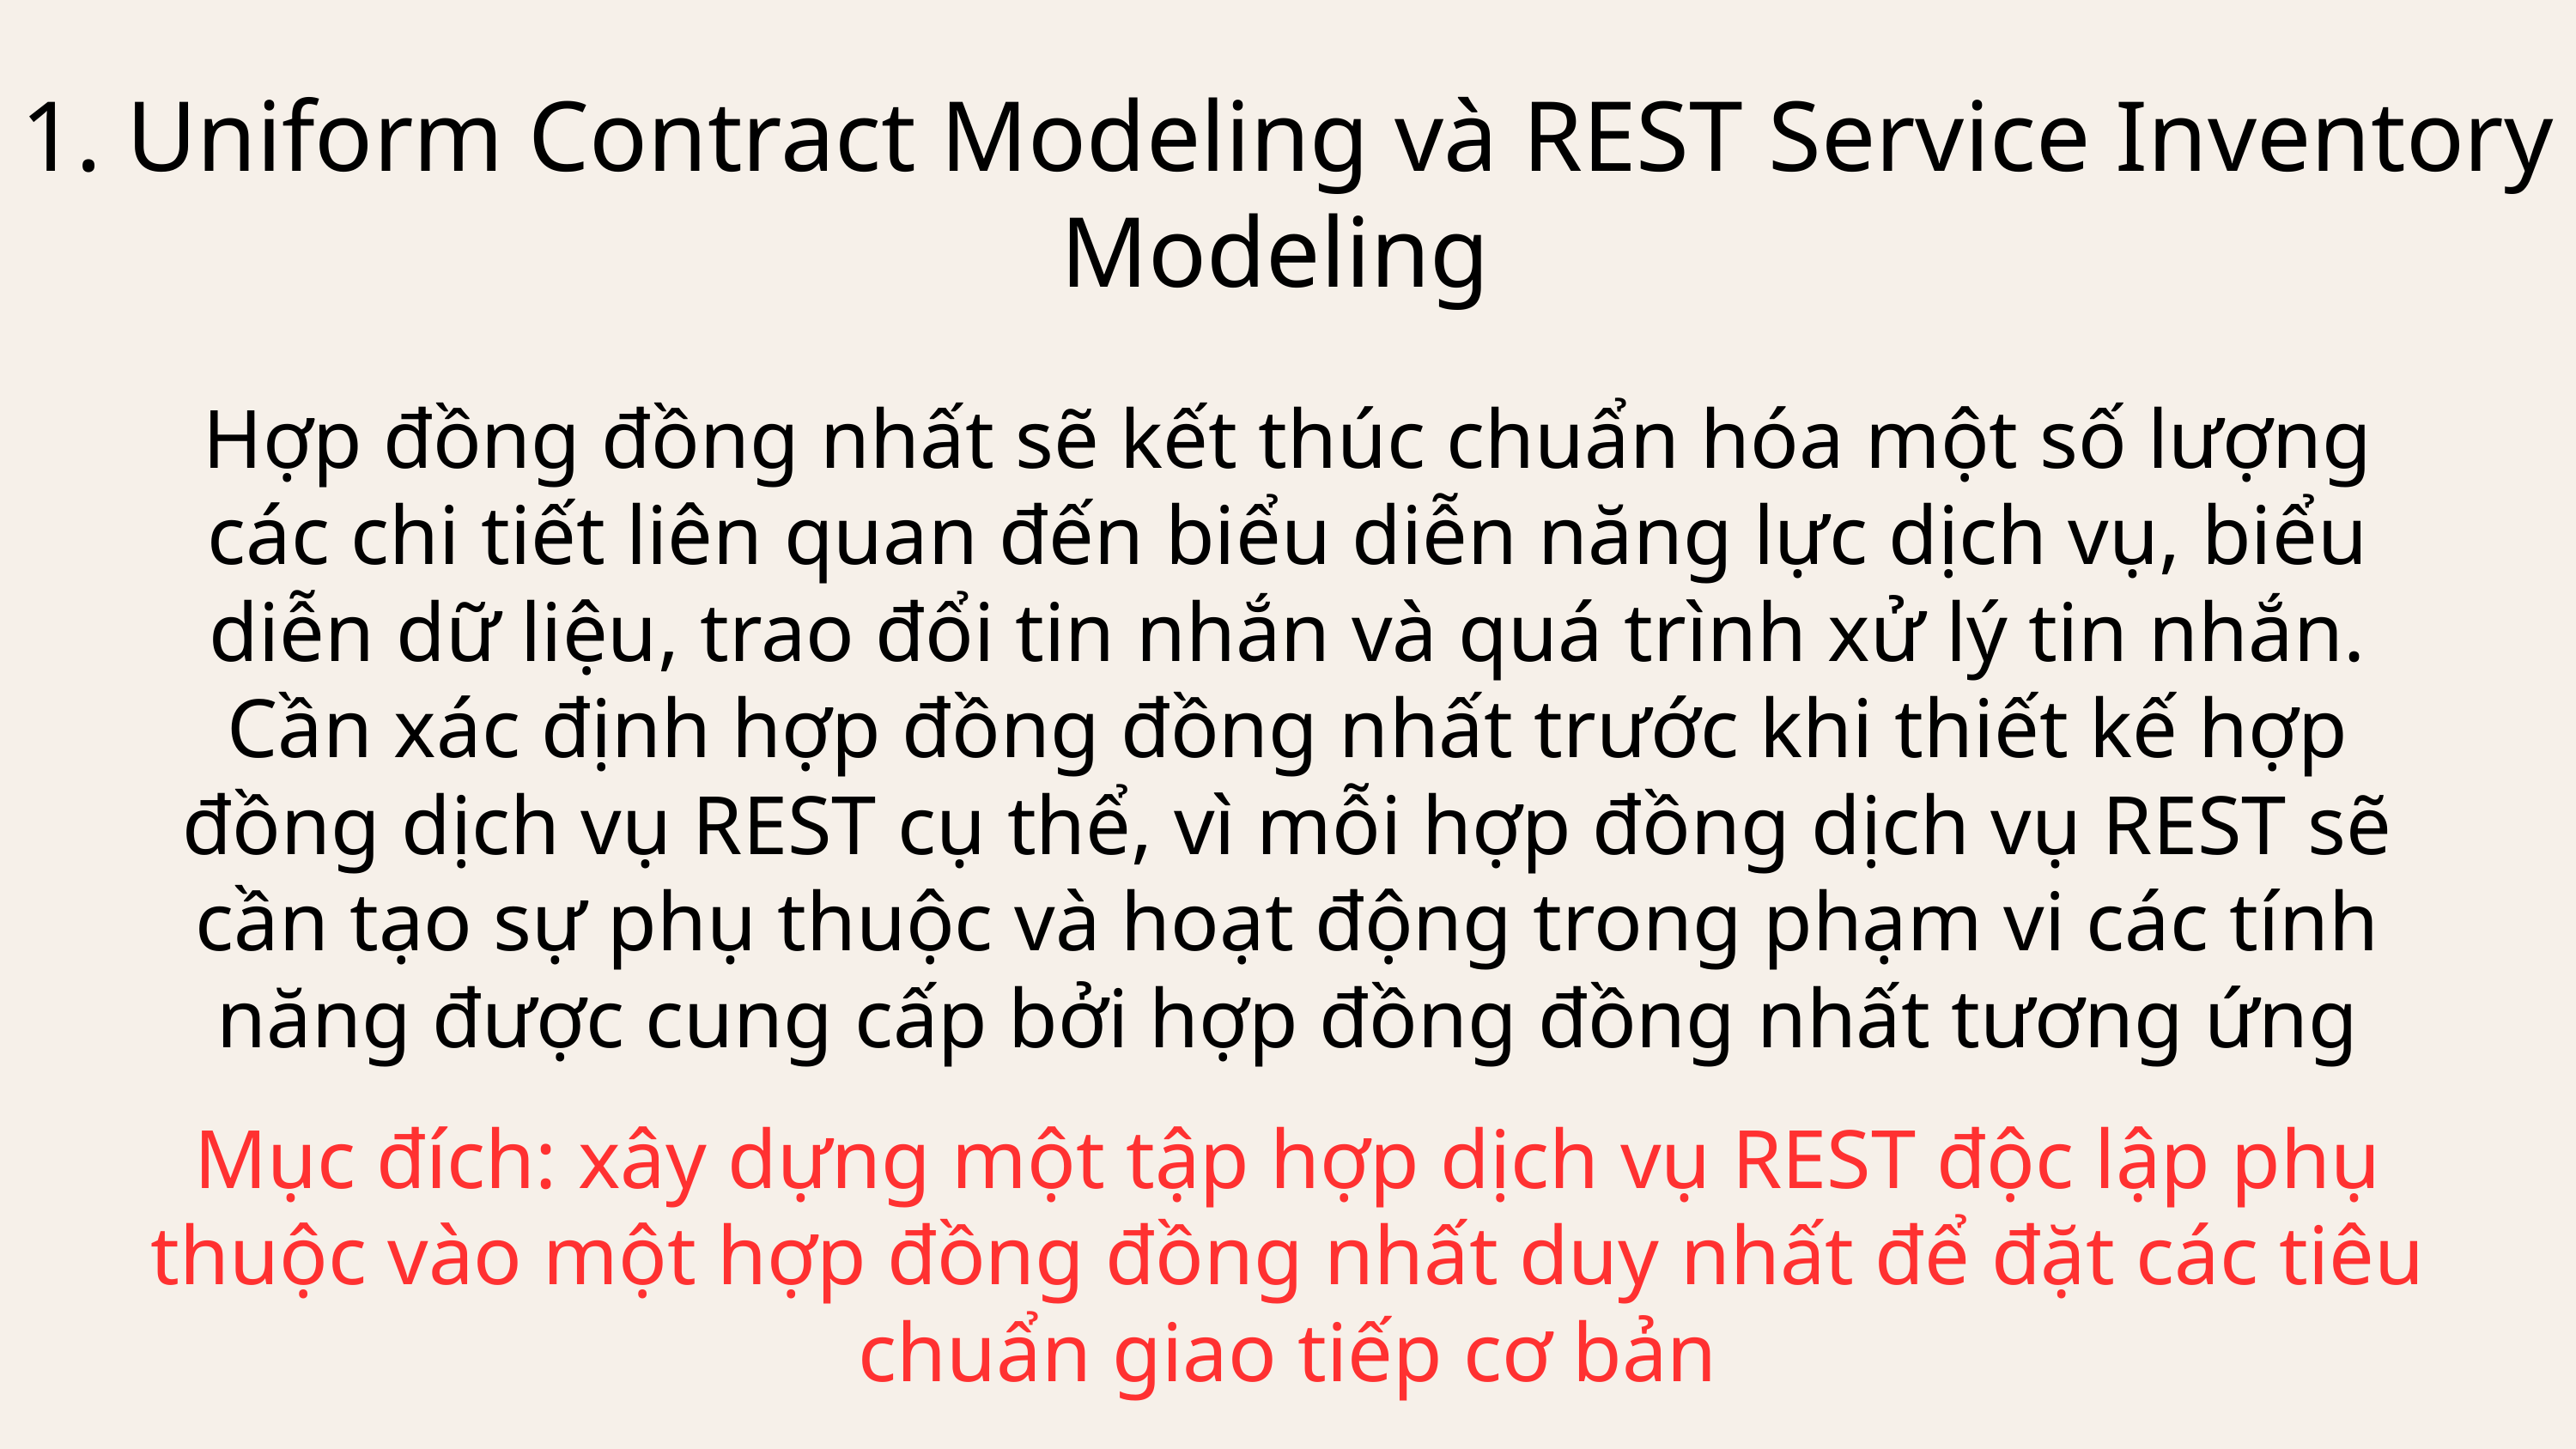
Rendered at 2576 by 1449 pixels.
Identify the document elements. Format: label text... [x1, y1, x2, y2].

text_box Mục đích: xây dựng một tập hợp dịch vụ REST độc lập phụ thuộc vào một hợp đồng đồng nhất duy nhất để đặt các tiêu chuẩn giao tiếp cơ bản [144, 1107, 2432, 1398]
text_box Hợp đồng đồng nhất sẽ kết thúc chuẩn hóa một số lượng các chi tiết liên quan đến biểu diễn năng lực dịch vụ, biểu diễn dữ liệu, trao đổi tin nhắn và quá trình xử lý tin nhắn. Cần xác định hợp đồng đồng nhất trước khi thiết kế hợp đồng dịch vụ REST cụ thể, vì mỗi hợp đồng dịch vụ REST sẽ cần tạo sự phụ thuộc và hoạt động trong phạm vi các tính năng được cung cấp bởi hợp đồng đồng nhất tương ứng [144, 387, 2432, 1064]
text_box 1. Uniform Contract Modeling và REST Service Inventory Modeling [0, 75, 2576, 307]
